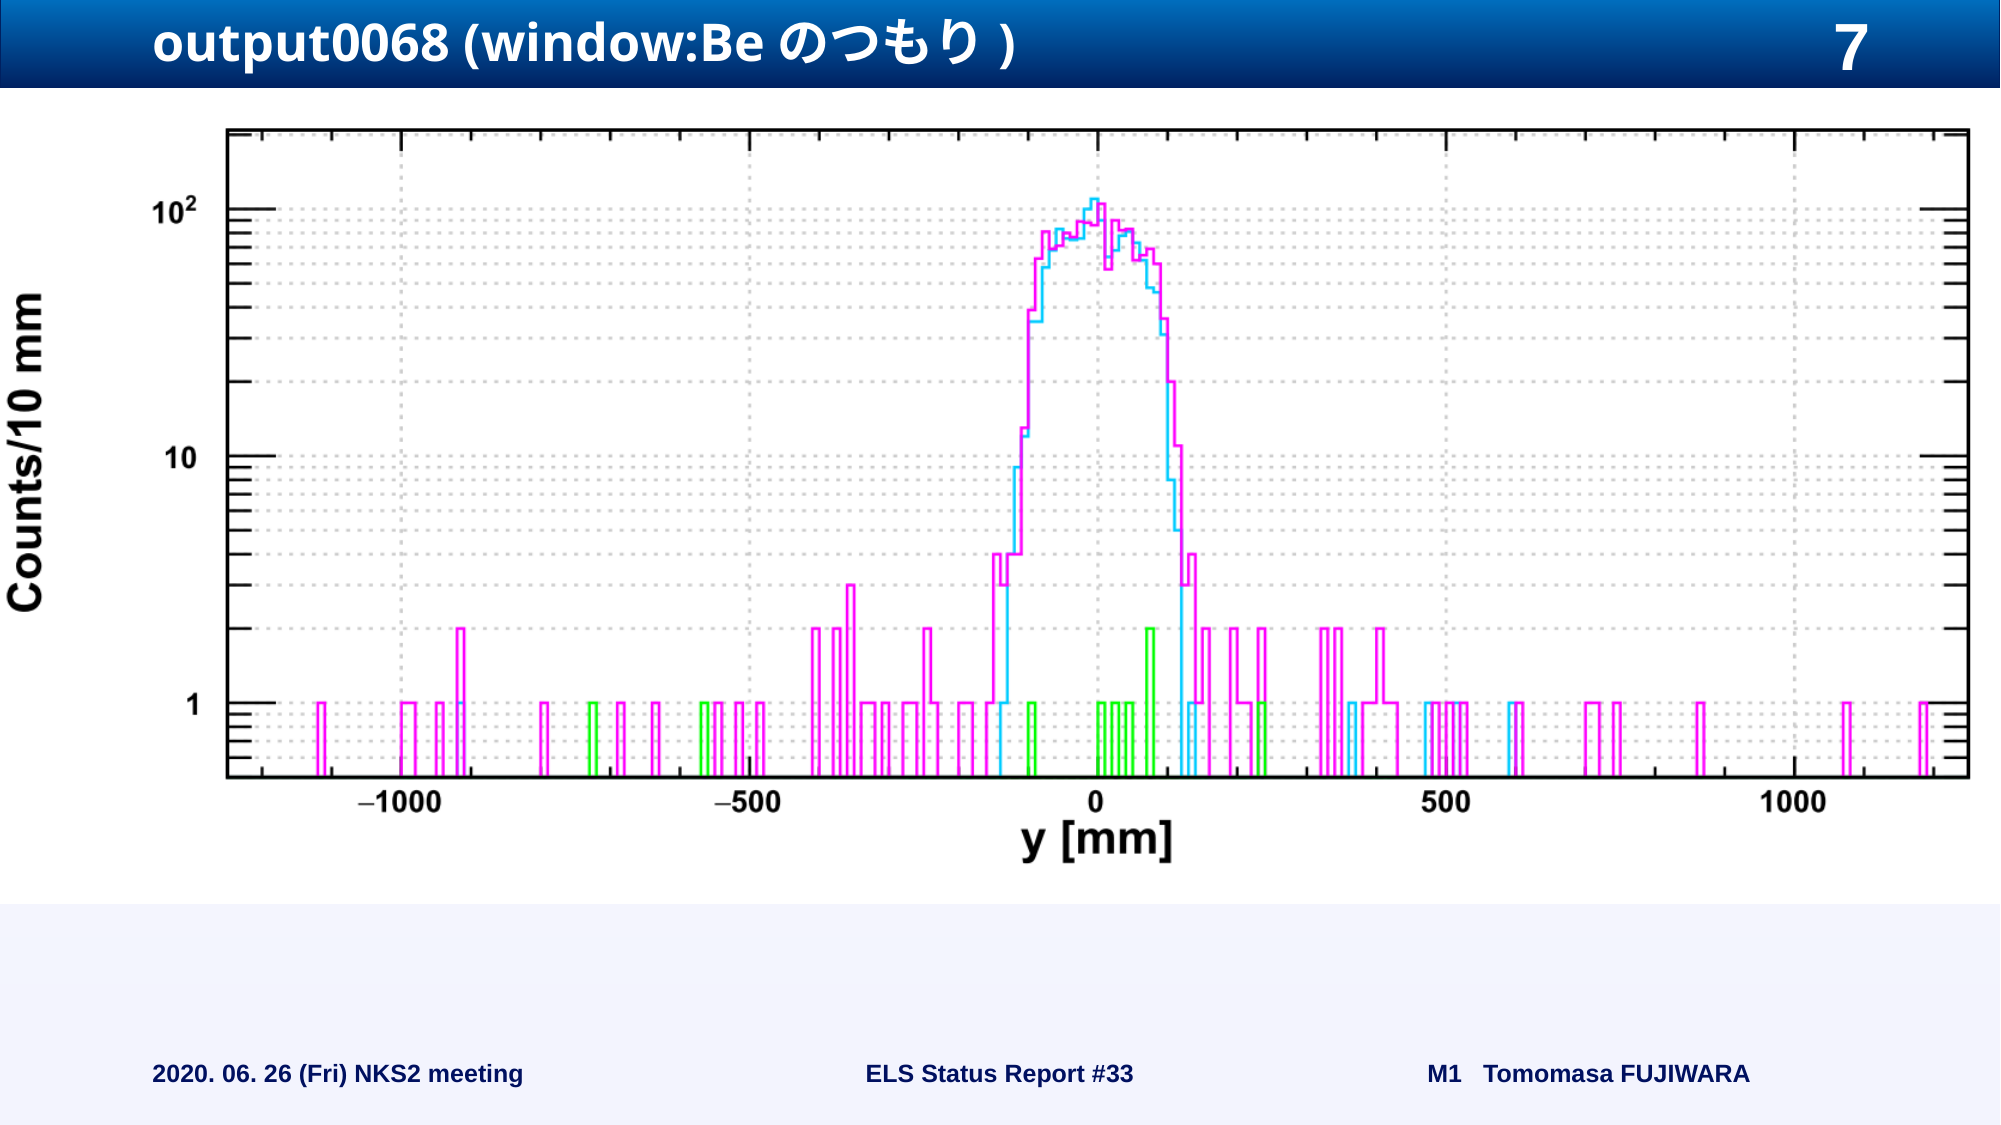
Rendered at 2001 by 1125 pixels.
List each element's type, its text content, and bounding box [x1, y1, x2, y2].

title output0068 (window:Beのつもり) [137, 0, 1863, 88]
footer ELS Status Report #33 [662, 1042, 1338, 1103]
picture [0, 88, 2000, 905]
slide_number 2020. 06. 26 (Fri) NKS2 meeting [137, 1042, 588, 1103]
